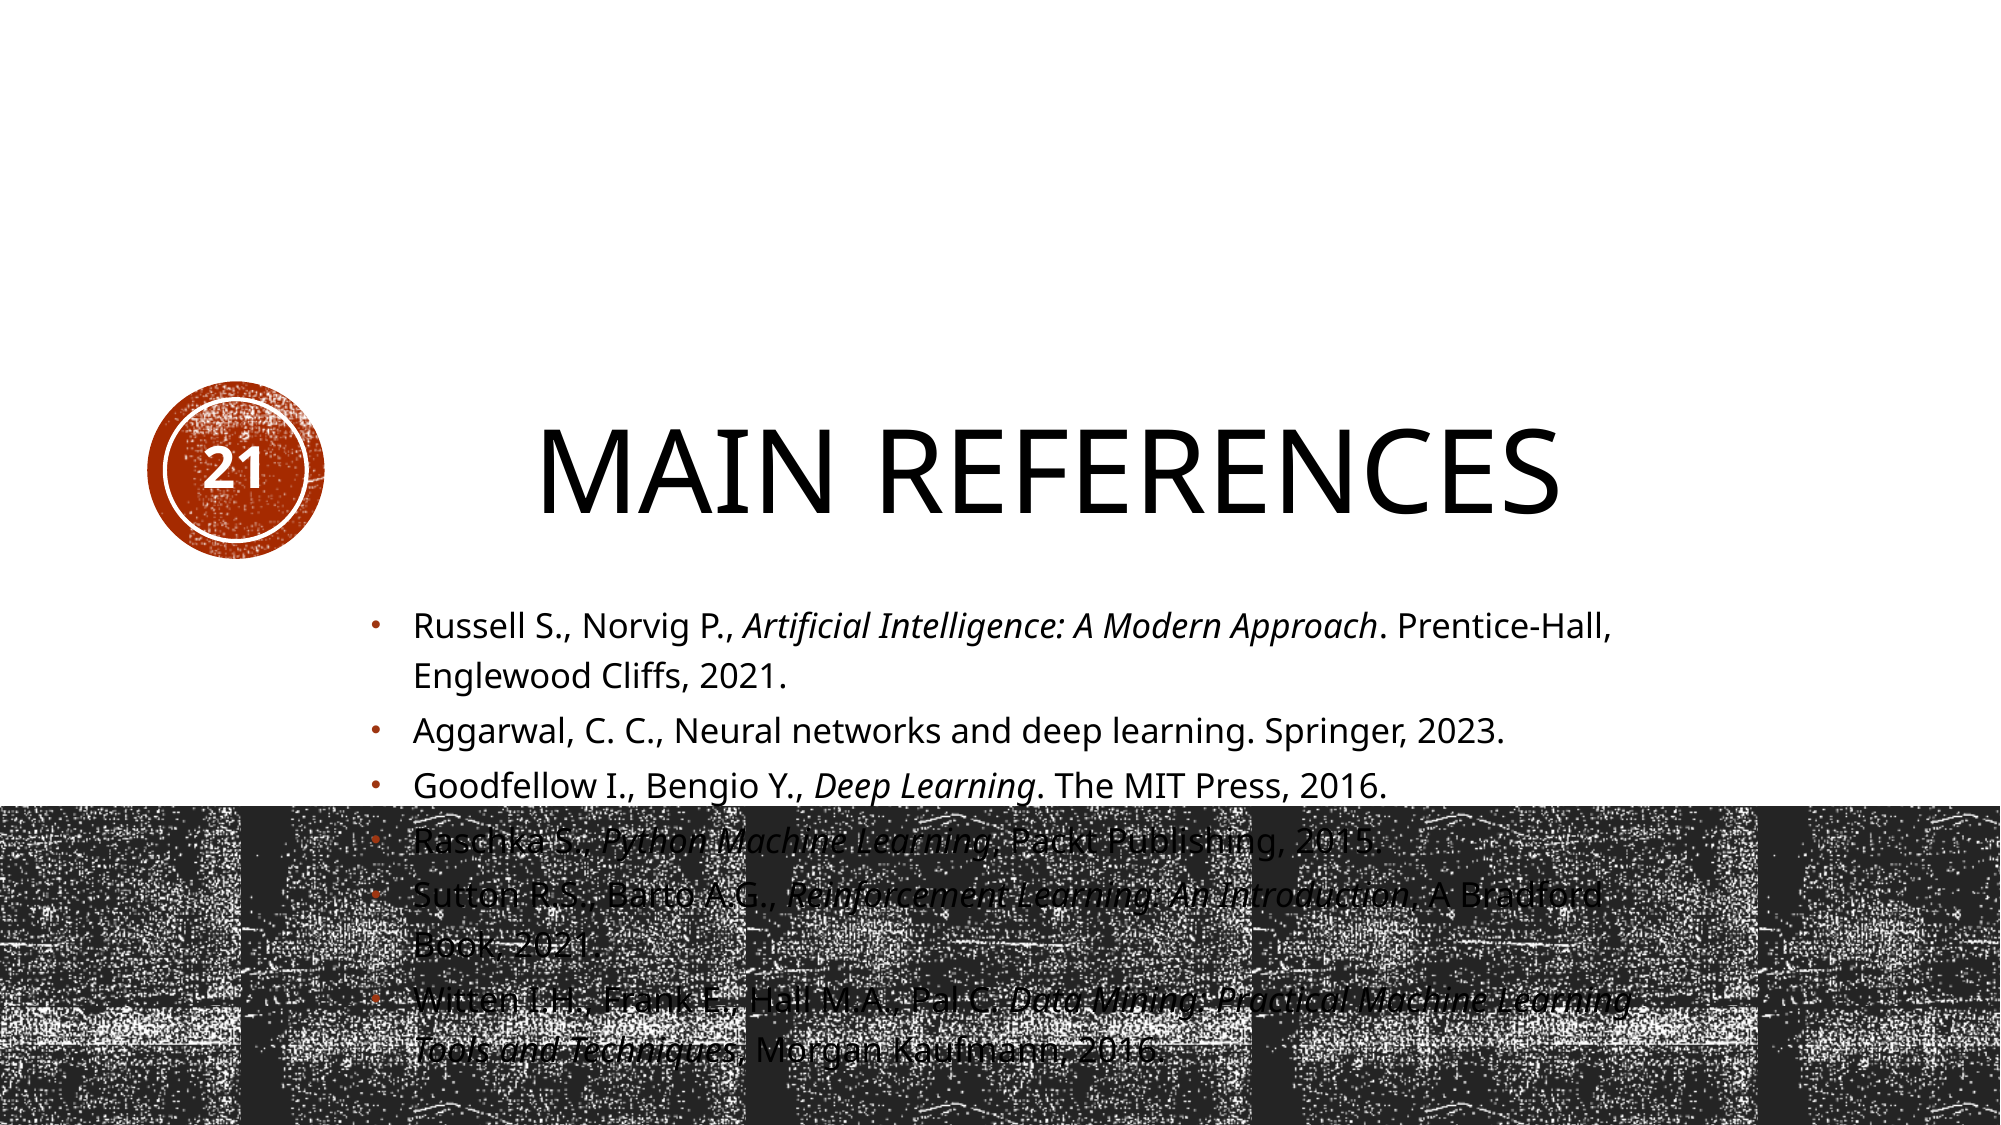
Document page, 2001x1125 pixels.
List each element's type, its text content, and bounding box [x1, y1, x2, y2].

slide_number 21 [138, 411, 334, 530]
list Russell S., Norvig P., Artificial Intelligence: A Modern Approach. Prentice-Hall, Englewood Cliffs, 2021. Aggarwal, C. C., Neural networks and deep learning. Springer, 2023. Goodfellow I., Bengio Y., Deep Learning. The MIT Press, 2016. Raschka S., Python Machine Learning, Packt Publishing, 2015. Sutton R.S., Barto A.G., Reinforcement Learning: An Introduction, A Bradford Book, 2021. Witten I.H., Frank E., Hall M.A., Pal C. Data Mining: Practical Machine Learning Tools and Techniques, Morgan Kaufmann, 2016. [355, 588, 1673, 1086]
title Main References [518, 371, 1660, 588]
